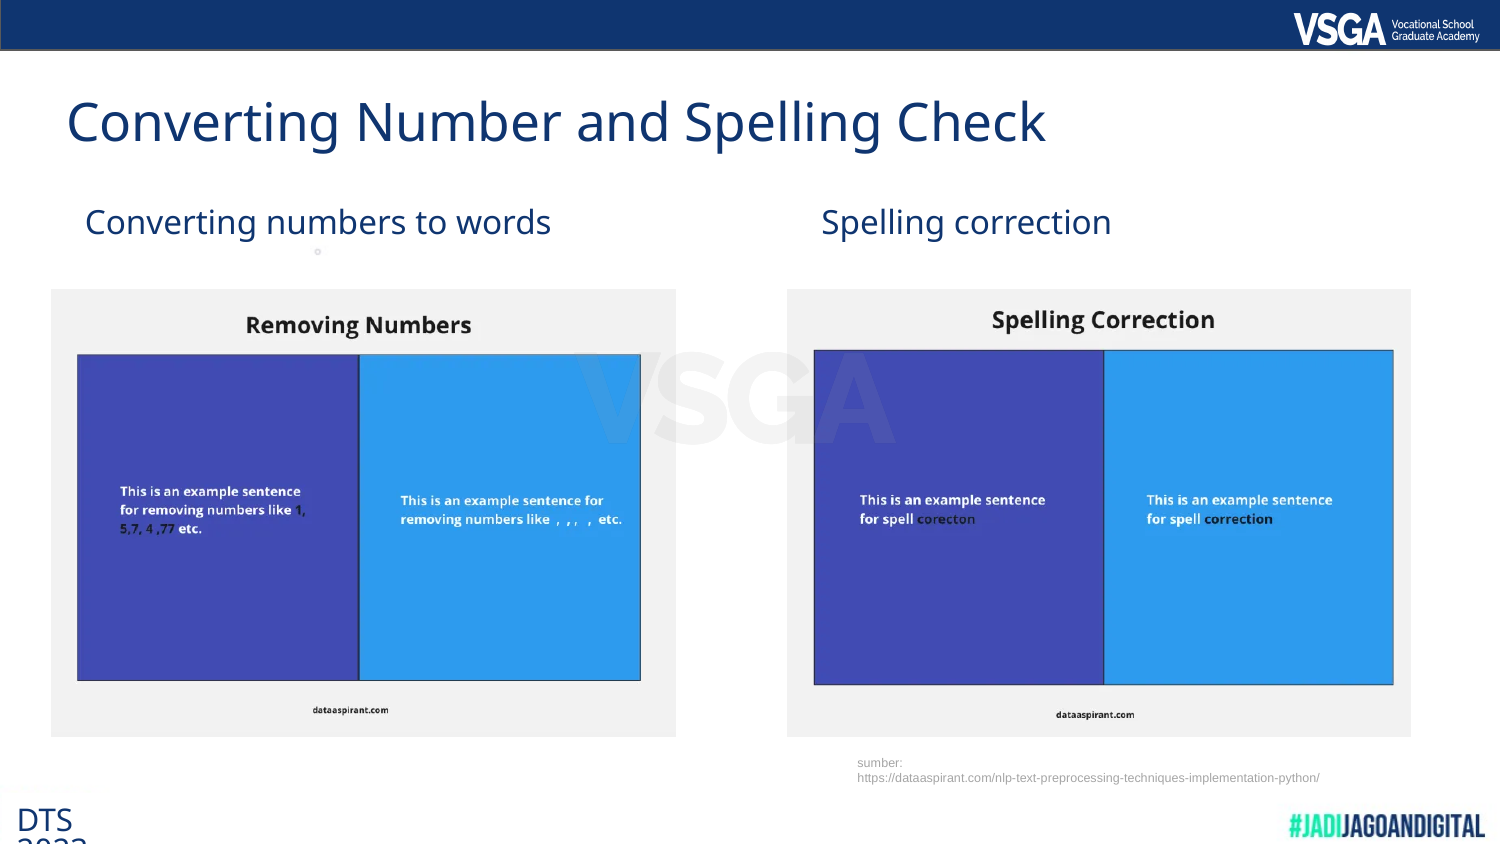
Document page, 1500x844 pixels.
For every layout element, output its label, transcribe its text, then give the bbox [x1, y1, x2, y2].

text_box Spelling correction [787, 180, 1413, 275]
text_box DTS 2023 [1, 792, 128, 844]
list Converting numbers to words [51, 180, 676, 275]
text_box sumber: https://dataaspirant.com/nlp-text-preprocessing-techniques-implementation-python/ [842, 747, 1377, 793]
title Converting Number and Spelling Check [51, 72, 1449, 167]
picture [0, 0, 1500, 844]
